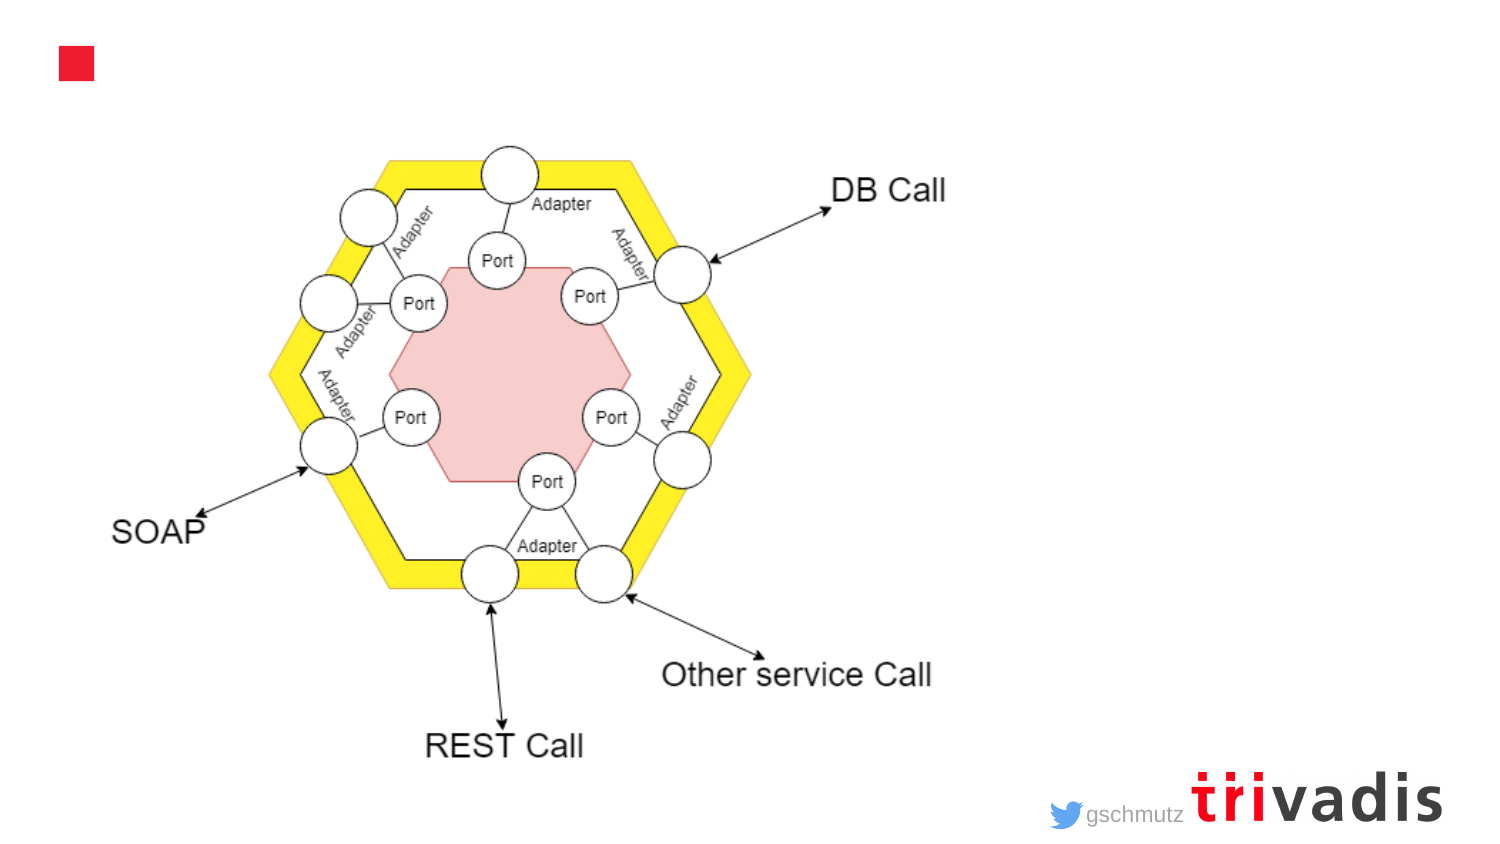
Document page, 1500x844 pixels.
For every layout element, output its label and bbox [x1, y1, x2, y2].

picture [1045, 796, 1089, 834]
picture [106, 138, 960, 769]
picture [1191, 771, 1442, 823]
